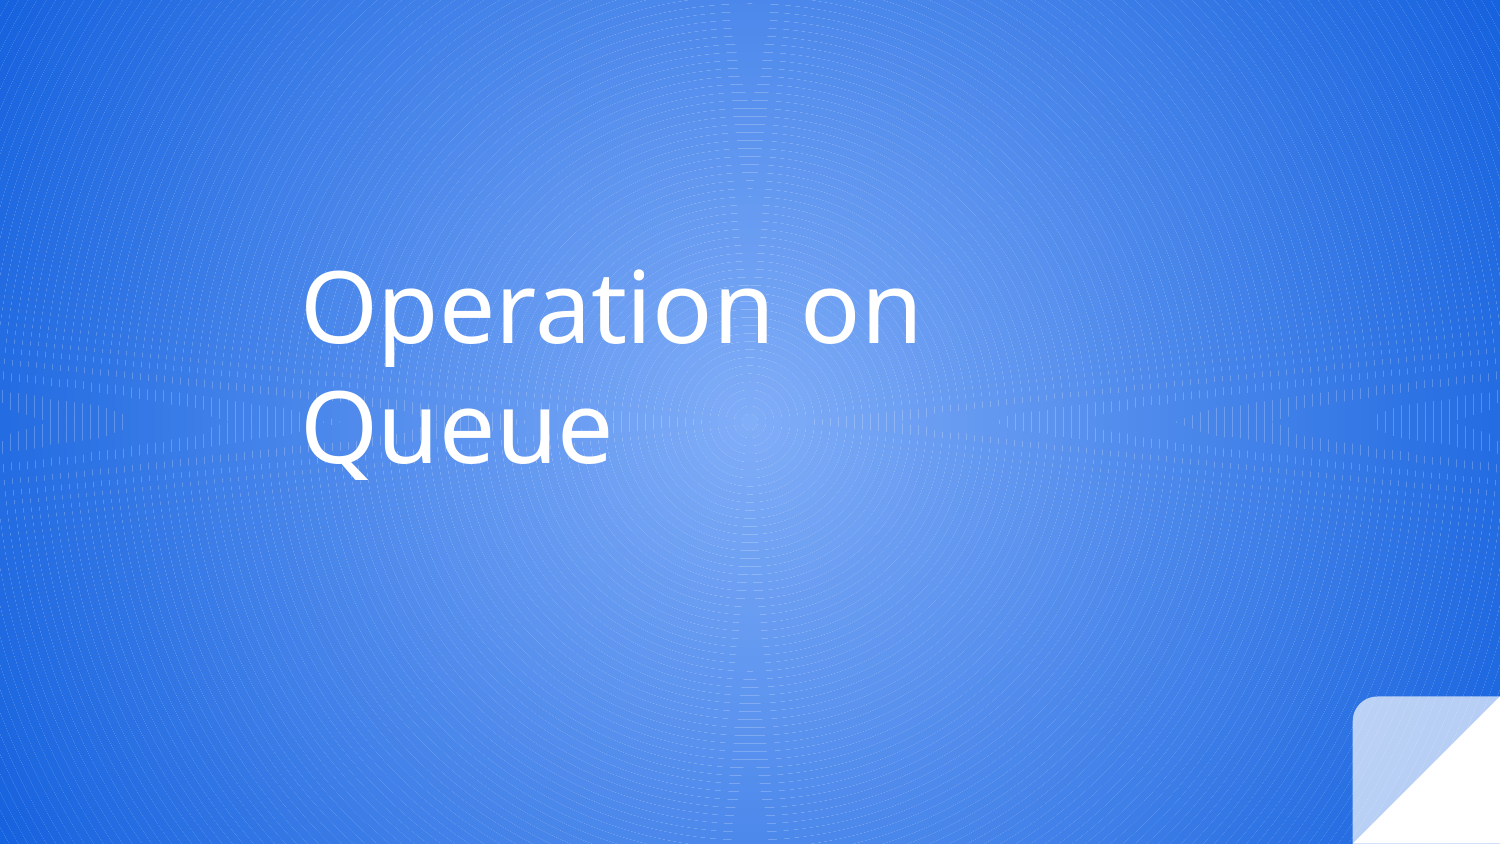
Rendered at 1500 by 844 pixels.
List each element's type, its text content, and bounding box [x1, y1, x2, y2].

title Operation on Queue [285, 345, 1215, 499]
